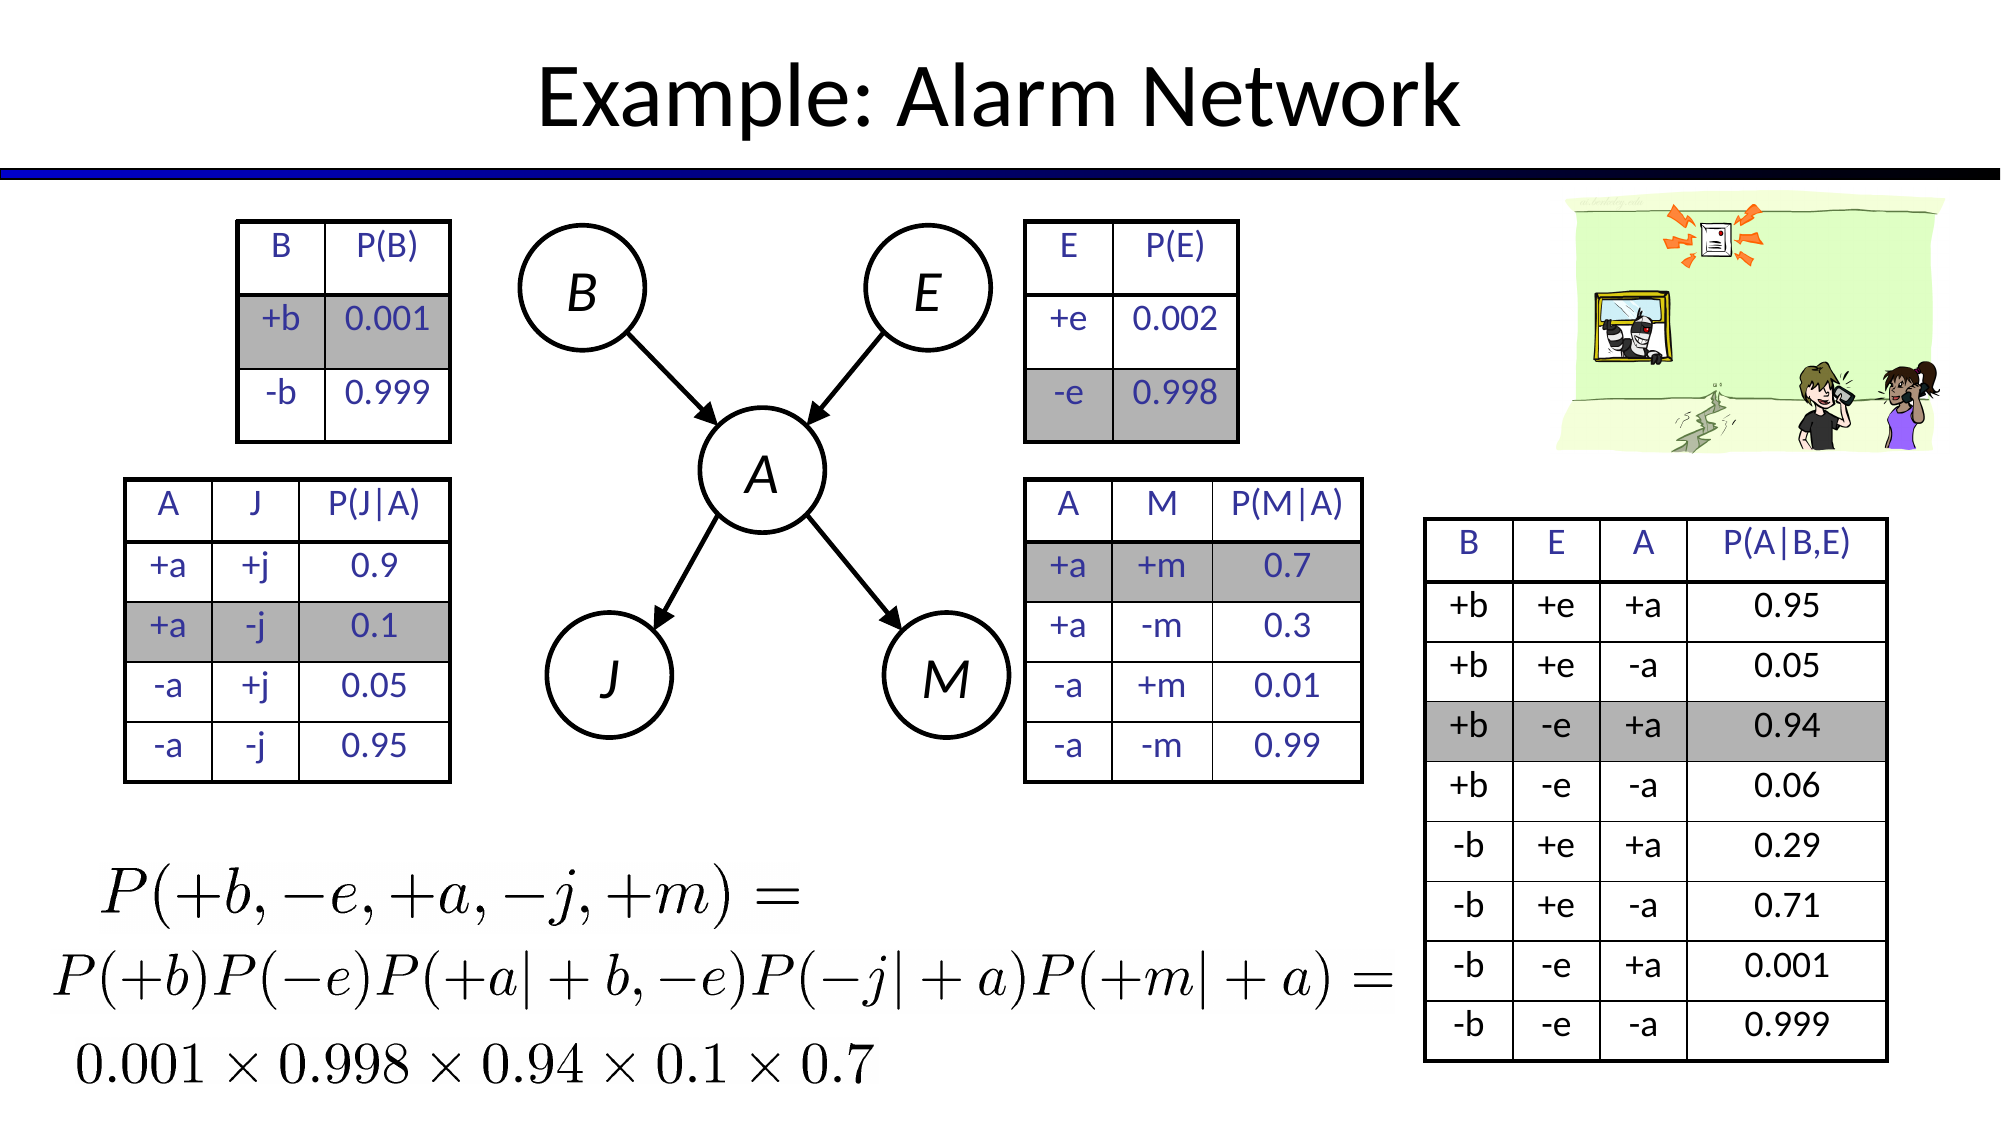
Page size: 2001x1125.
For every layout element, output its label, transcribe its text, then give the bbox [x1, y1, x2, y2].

table_header A [127, 482, 211, 540]
table_cell -a [1601, 643, 1686, 701]
table_cell -a [1601, 762, 1686, 821]
table_cell 0.7 [1213, 544, 1360, 601]
table_cell 0.999 [1688, 1002, 1885, 1059]
table_cell -m [1113, 603, 1212, 661]
table_cell +e [1514, 882, 1599, 940]
table_cell 0.002 [1114, 297, 1236, 368]
table_cell -b [1427, 822, 1512, 881]
table_cell -e [1514, 702, 1599, 761]
table_cell -a [127, 663, 211, 721]
picture [99, 862, 801, 934]
table_cell -a [1027, 723, 1111, 780]
table_cell +a [1601, 942, 1686, 1000]
table_header E [1027, 224, 1112, 293]
table_cell +b [1427, 762, 1512, 821]
table_cell -e [1027, 370, 1112, 440]
table_cell +a [1601, 822, 1686, 881]
picture [74, 1037, 879, 1085]
table_cell 0.29 [1688, 822, 1885, 881]
table_cell 0.05 [300, 663, 448, 721]
text_box E [865, 225, 991, 351]
table_cell +b [1427, 702, 1512, 761]
table_cell -a [1601, 1002, 1686, 1059]
table_cell -e [1514, 942, 1599, 1000]
text_box B [519, 225, 645, 351]
table_cell -e [1514, 1002, 1599, 1059]
table_header B [240, 224, 324, 293]
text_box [626, 331, 719, 427]
table_cell -b [1427, 1002, 1512, 1059]
table_cell 0.01 [1213, 663, 1360, 721]
table_cell -b [240, 370, 324, 440]
table_cell -m [1113, 723, 1212, 780]
table_header M [1113, 482, 1212, 540]
table_cell -a [1601, 882, 1686, 940]
table_cell -j [213, 723, 298, 780]
table_cell 0.001 [1688, 942, 1885, 1000]
table_cell 0.001 [326, 297, 448, 368]
table_header P(A|B,E) [1688, 521, 1885, 580]
table_cell +a [127, 603, 211, 661]
title Example: Alarm Network [0, 0, 2000, 184]
table_header A [1601, 521, 1686, 580]
table_cell +a [1027, 544, 1111, 601]
table_cell 0.94 [1688, 702, 1885, 761]
table_header A [1027, 482, 1111, 540]
table_cell -a [127, 723, 211, 780]
text_box M [883, 612, 1010, 738]
table_cell +a [1027, 603, 1111, 661]
table_header P(J|A) [300, 482, 448, 540]
table_header B [1427, 521, 1512, 580]
table_cell 0.71 [1688, 882, 1885, 940]
table_cell +j [213, 544, 298, 601]
table_cell +m [1113, 544, 1212, 601]
table_cell 0.3 [1213, 603, 1360, 661]
table_cell +e [1514, 822, 1599, 881]
table_cell +e [1514, 643, 1599, 701]
picture [49, 949, 1395, 1015]
table_cell 0.05 [1688, 643, 1885, 701]
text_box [806, 331, 885, 427]
table_header E [1514, 521, 1599, 580]
table_cell -b [1427, 882, 1512, 940]
table_cell +b [1427, 584, 1512, 641]
table_cell 0.95 [300, 723, 448, 780]
picture [1549, 187, 1951, 454]
table_header P(M|A) [1213, 482, 1360, 540]
table_cell +b [1427, 643, 1512, 701]
table_cell 0.95 [1688, 584, 1885, 641]
table_cell +j [213, 663, 298, 721]
table_cell -e [1514, 762, 1599, 821]
table_header P(E) [1114, 224, 1236, 293]
table_cell 0.998 [1114, 370, 1236, 440]
table_cell +e [1027, 297, 1112, 368]
table_cell -j [213, 603, 298, 661]
table_cell -a [1027, 663, 1111, 721]
table_cell -b [1427, 942, 1512, 1000]
table_cell +a [1601, 702, 1686, 761]
table_cell 0.06 [1688, 762, 1885, 821]
text_box J [546, 612, 672, 738]
table_cell +m [1113, 663, 1212, 721]
table_cell 0.99 [1213, 723, 1360, 780]
text_box A [699, 407, 825, 533]
table_header P(B) [326, 224, 448, 293]
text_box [653, 514, 719, 632]
table_cell +b [240, 297, 324, 368]
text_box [806, 514, 903, 632]
table_cell 0.999 [326, 370, 448, 440]
table_cell 0.9 [300, 544, 448, 601]
table_cell +a [1601, 584, 1686, 641]
table_cell 0.1 [300, 603, 448, 661]
table_cell +e [1514, 584, 1599, 641]
table_header J [213, 482, 298, 540]
table_cell +a [127, 544, 211, 601]
